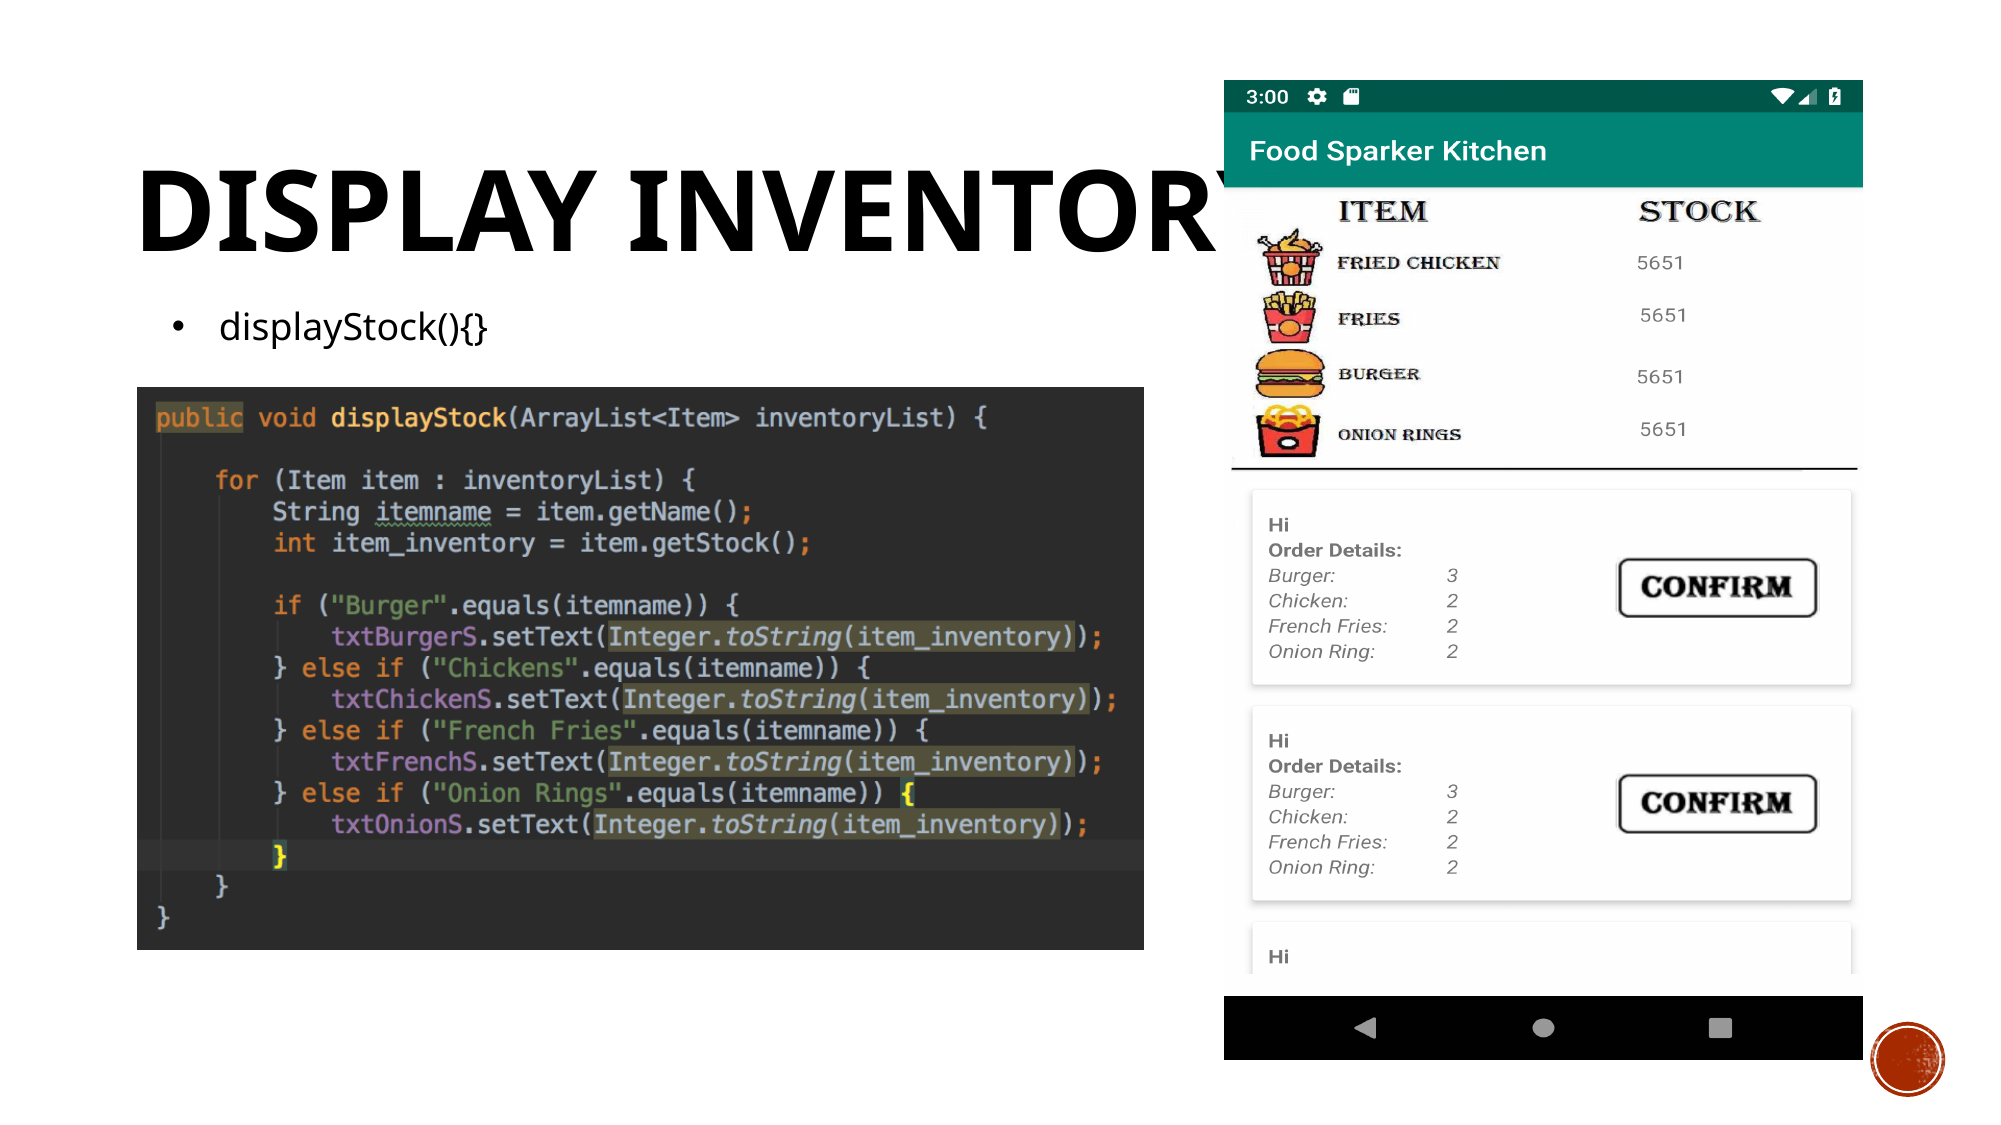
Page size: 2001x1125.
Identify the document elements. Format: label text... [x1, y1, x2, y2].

picture [1224, 80, 1863, 1060]
text_box displayStock(){} [7, 295, 1144, 356]
picture [137, 387, 1144, 950]
title Display Inventory [118, 83, 1224, 348]
